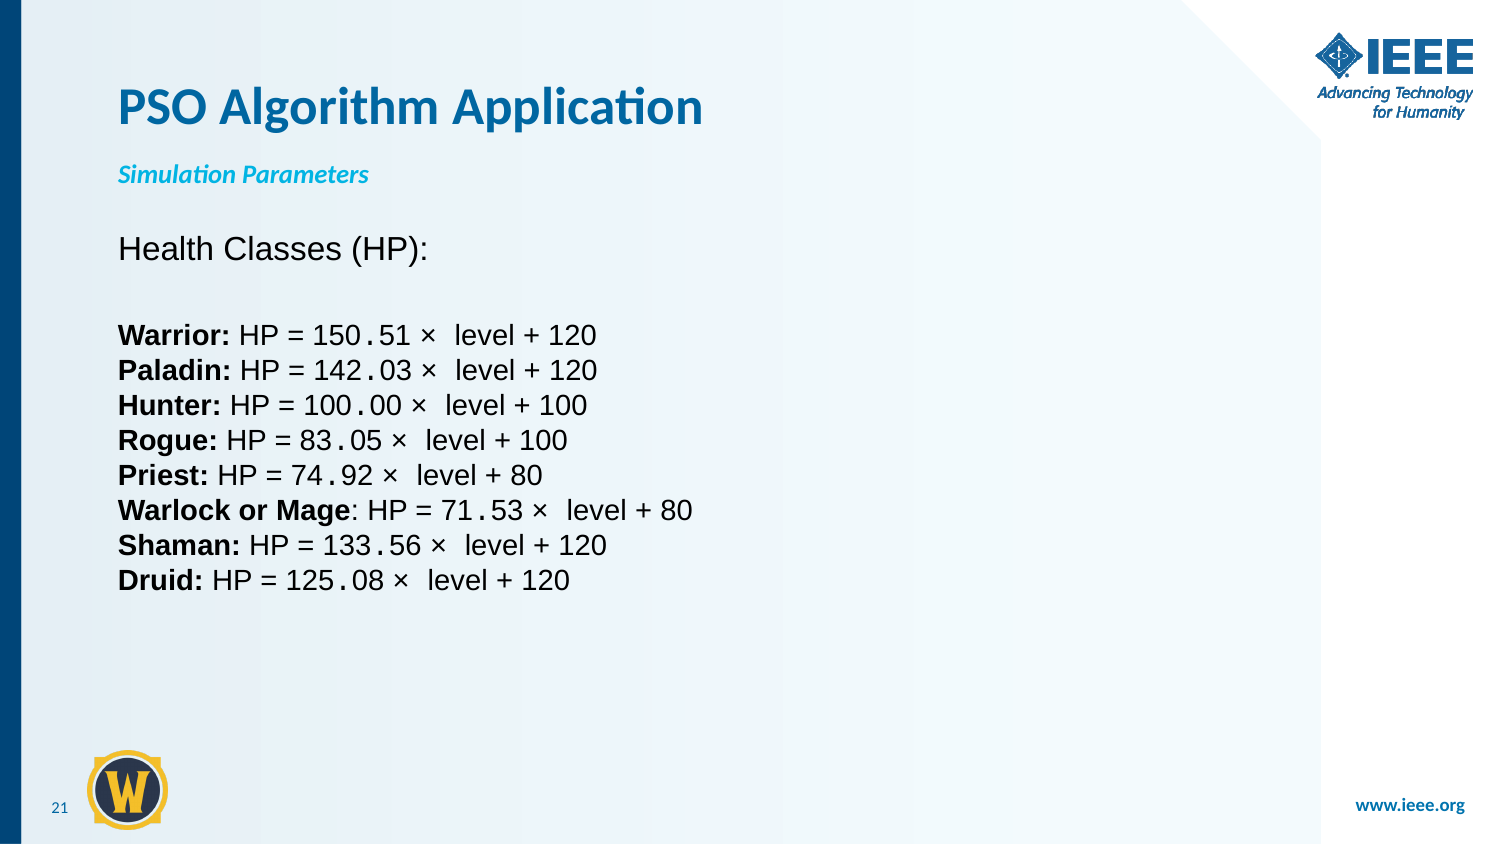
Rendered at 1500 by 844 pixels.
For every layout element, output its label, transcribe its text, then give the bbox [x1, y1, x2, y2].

list Health Classes (HP): [103, 224, 1283, 739]
text_box Warrior: HP = 150.51 × level + 120 Paladin: HP = 142.03 × level + 120 Hunter: HP = 100.00 × level + 100 Rogue: HP = 83.05 × level + 100 Priest: HP = 74.92 × level + 80 Warlock or Mage: HP = 71.53 × level + 80 Shaman: HP = 133.56 × level + 120 Druid: HP = 125.08 × level + 120 [103, 309, 1077, 604]
title PSO Algorithm Application [103, 43, 1192, 144]
picture [1315, 32, 1473, 120]
slide_number 21 [36, 784, 87, 830]
picture [87, 750, 168, 830]
list Simulation Parameters [103, 153, 1294, 197]
